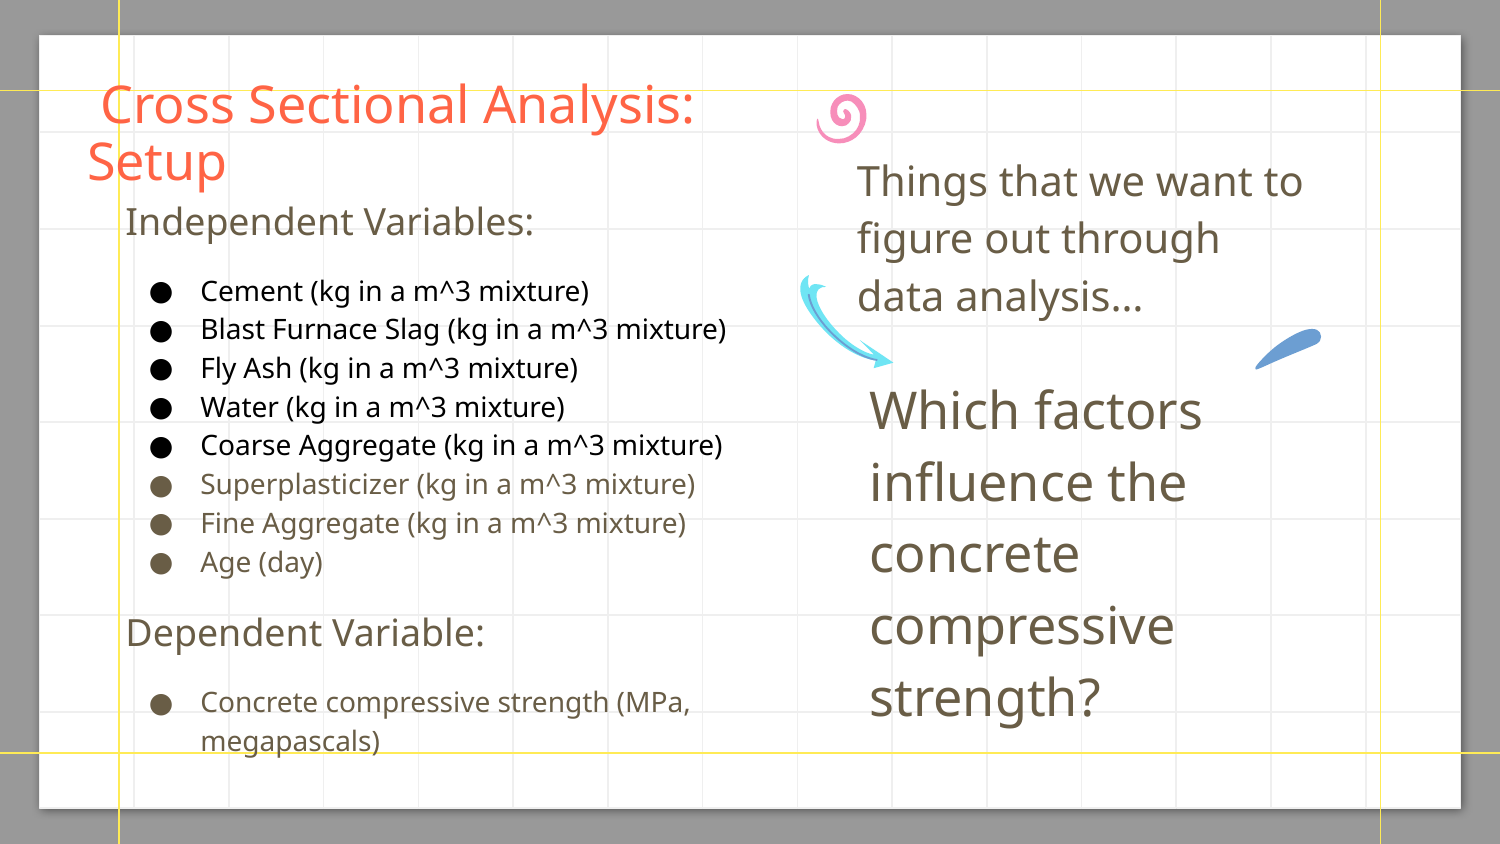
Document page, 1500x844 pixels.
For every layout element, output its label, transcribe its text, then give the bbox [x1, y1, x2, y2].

text_box [1255, 328, 1322, 370]
text_box [816, 94, 867, 144]
text_box Which factors influence the concrete compressive strength? [854, 352, 1347, 742]
text_box Things that we want to figure out through data analysis… [841, 131, 1334, 335]
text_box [812, 253, 871, 403]
text_box Independent Variables: Cement (kg in a m^3 mixture) Blast Furnace Slag (kg in a m^3 mixture) Fly Ash (kg in a m^3 mixture) Water (kg in a m^3 mixture) Coarse Aggregate (kg in a m^3 mixture) Superplasticizer (kg in a m^3 mixture) Fine Aggregate (kg in a m^3 mixture) Age (day) Dependent Variable: Concrete compressive strength (MPa, megapascals) [110, 176, 817, 772]
list Cross Sectional Analysis: Setup [72, 94, 855, 177]
